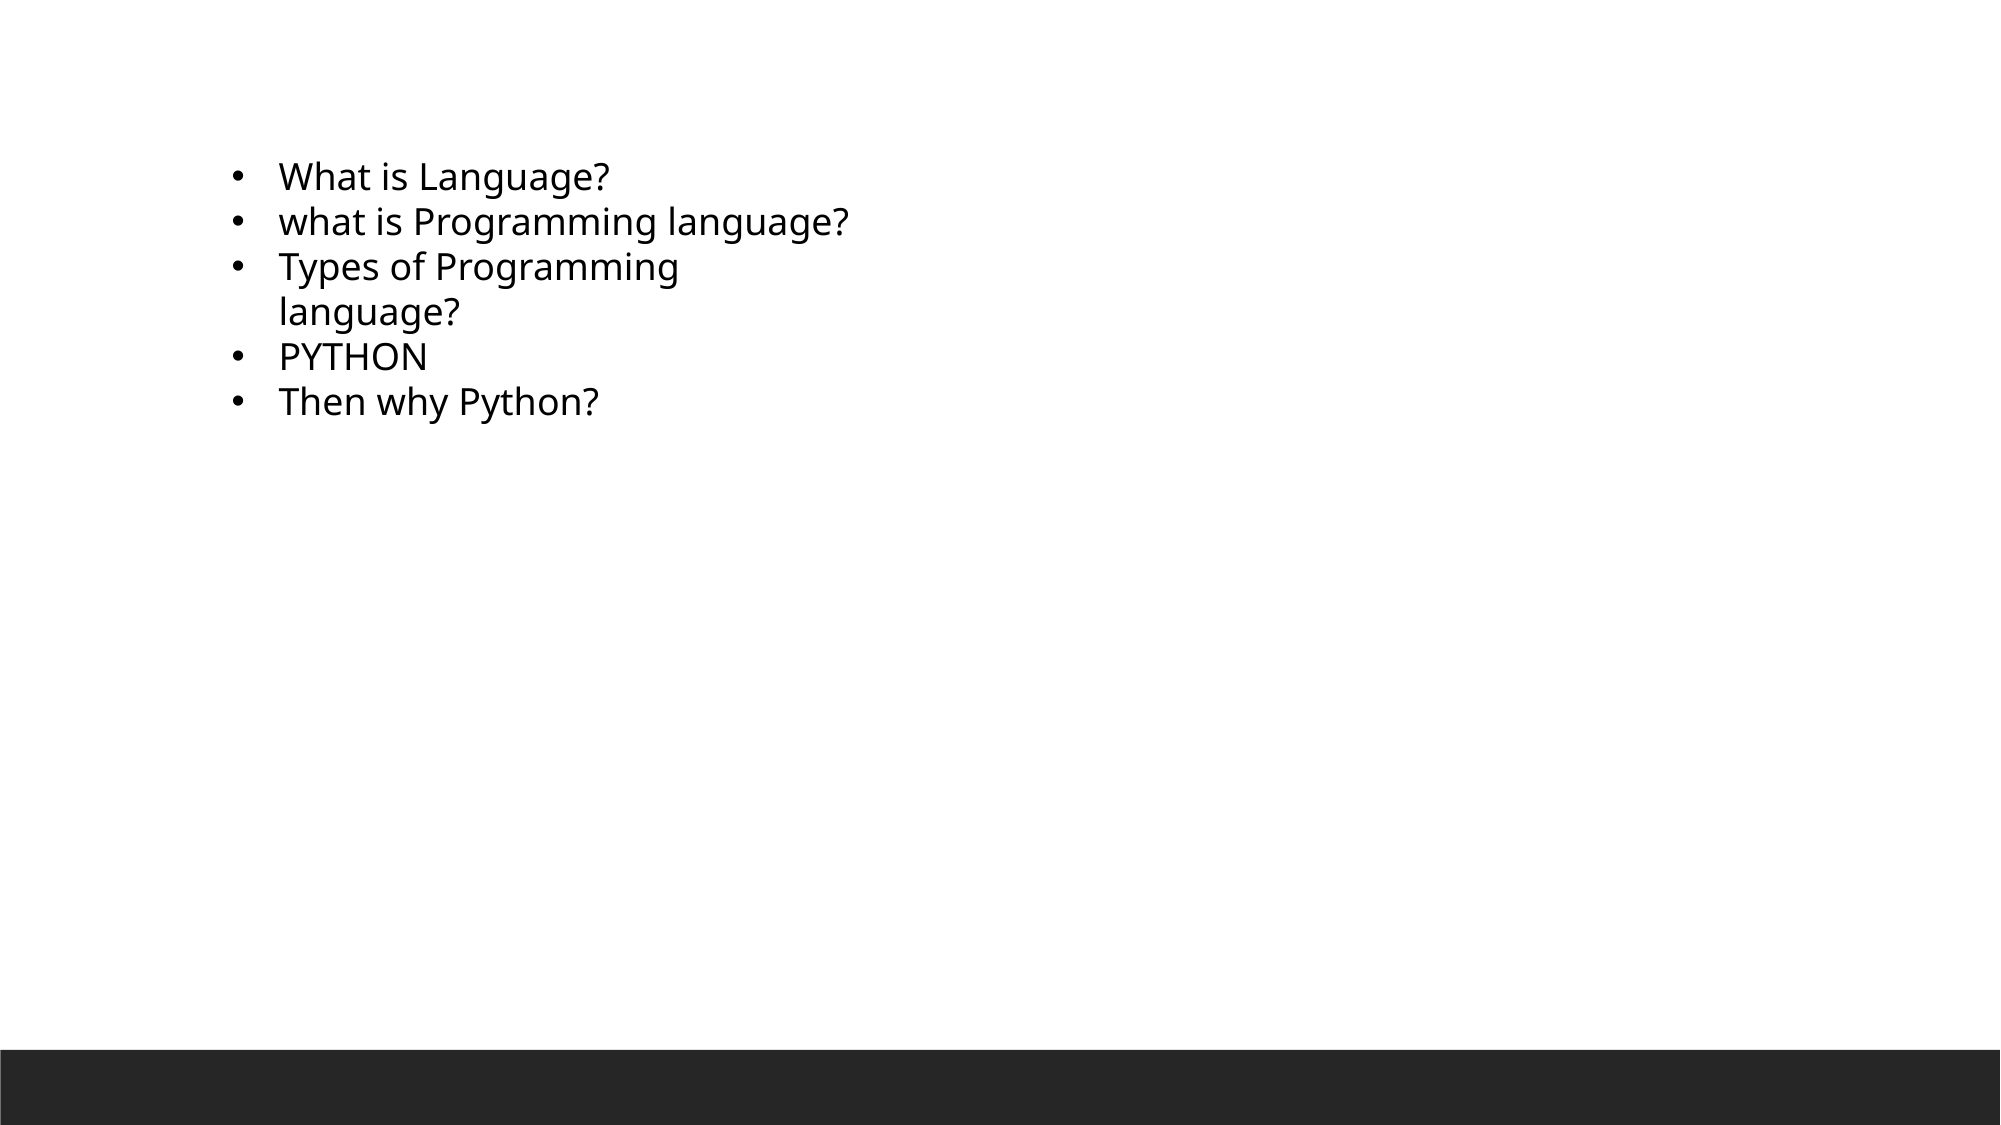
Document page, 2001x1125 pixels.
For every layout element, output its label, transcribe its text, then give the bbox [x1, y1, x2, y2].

text_box What is Language? what is Programming language? Types of Programming language? PYTHON Then why Python? [216, 145, 884, 431]
